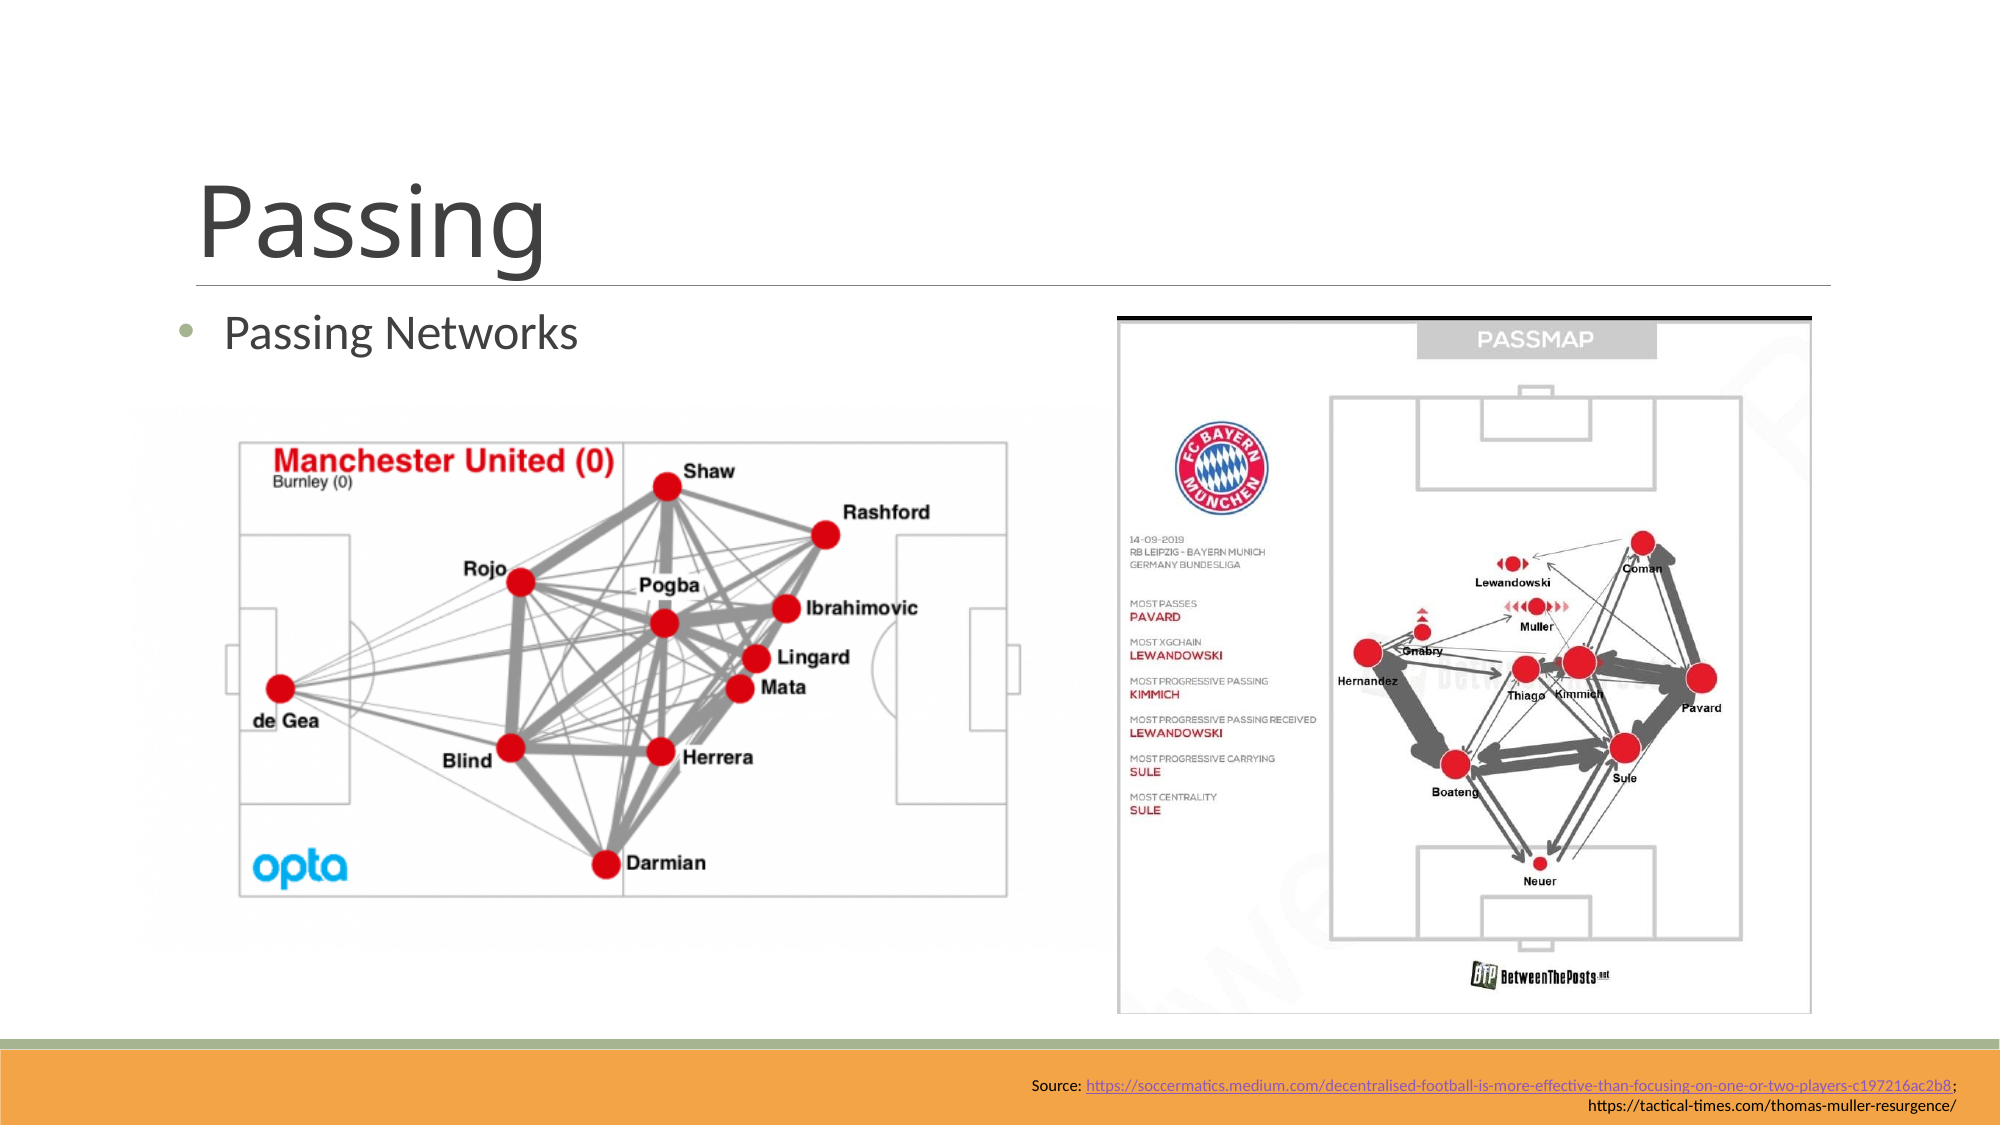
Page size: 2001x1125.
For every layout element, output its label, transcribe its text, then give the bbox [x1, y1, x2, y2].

list Passing Networks [177, 299, 1921, 1036]
picture [1116, 316, 1812, 1014]
picture [131, 404, 1115, 950]
text_box Source: https://soccermatics.medium.com/decentralised-football-is-more-effective-than-focusing-on-one-or-two-players-c197216ac2b8; https://tactical-times.com/thomas-muller-resurgence/ [1004, 1067, 1972, 1122]
title Passing [180, 47, 1830, 285]
